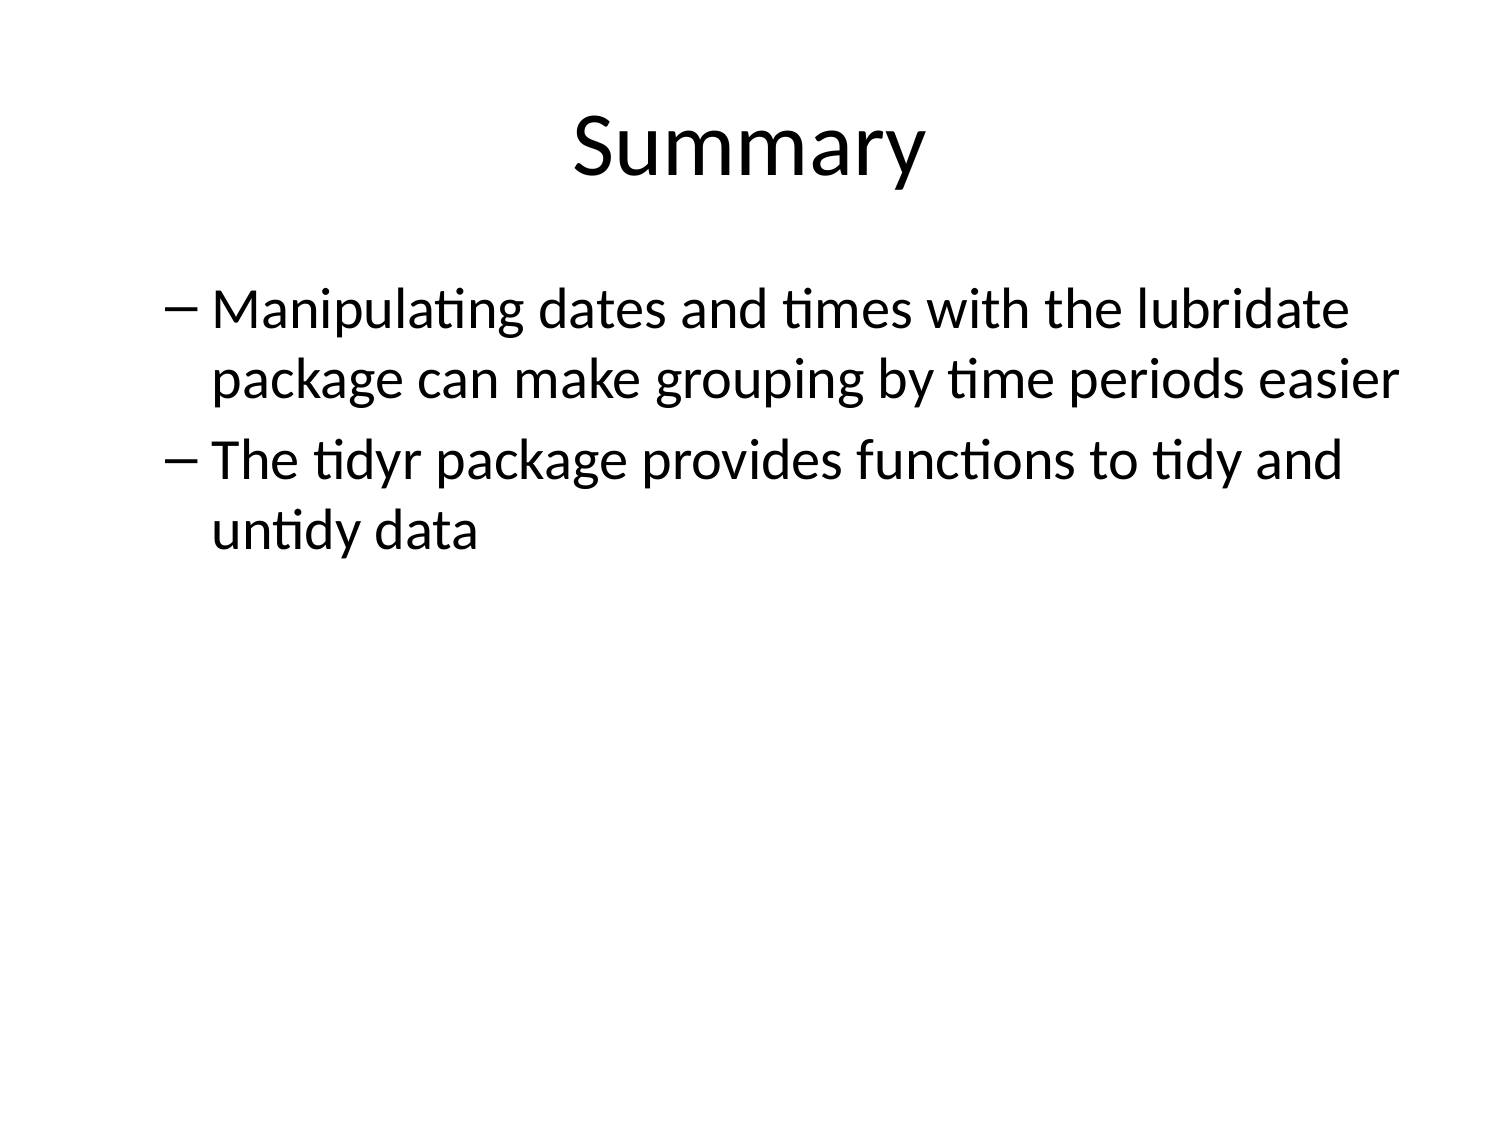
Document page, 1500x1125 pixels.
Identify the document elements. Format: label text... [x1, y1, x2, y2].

list Manipulating dates and times with the lubridate package can make grouping by time periods easier The tidyr package provides functions to tidy and untidy data [75, 262, 1425, 1005]
title Summary [75, 45, 1425, 233]
